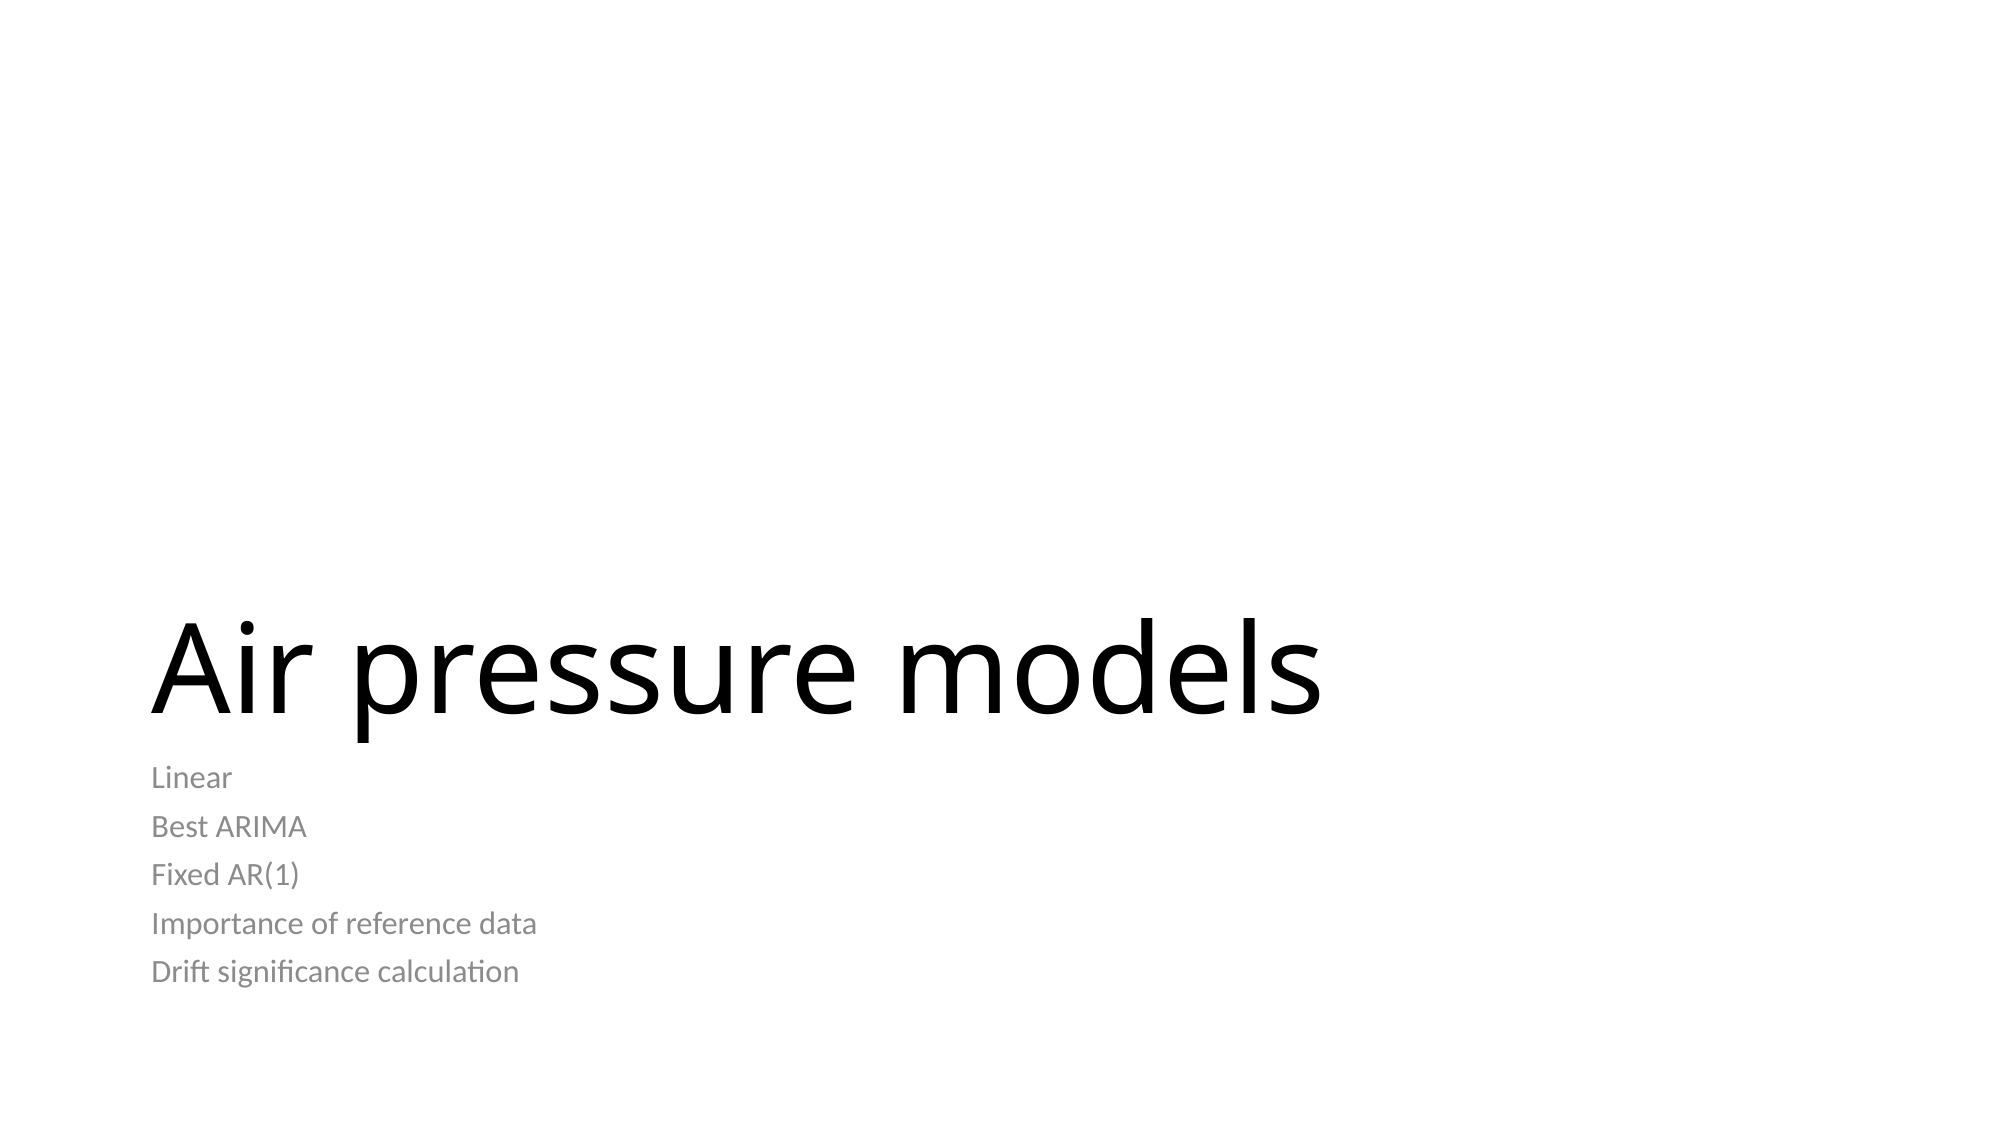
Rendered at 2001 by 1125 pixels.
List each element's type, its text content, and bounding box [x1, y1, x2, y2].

list Linear Best ARIMA Fixed AR(1) Importance of reference data Drift significance calculation [136, 752, 1862, 999]
title Air pressure models [136, 280, 1862, 749]
